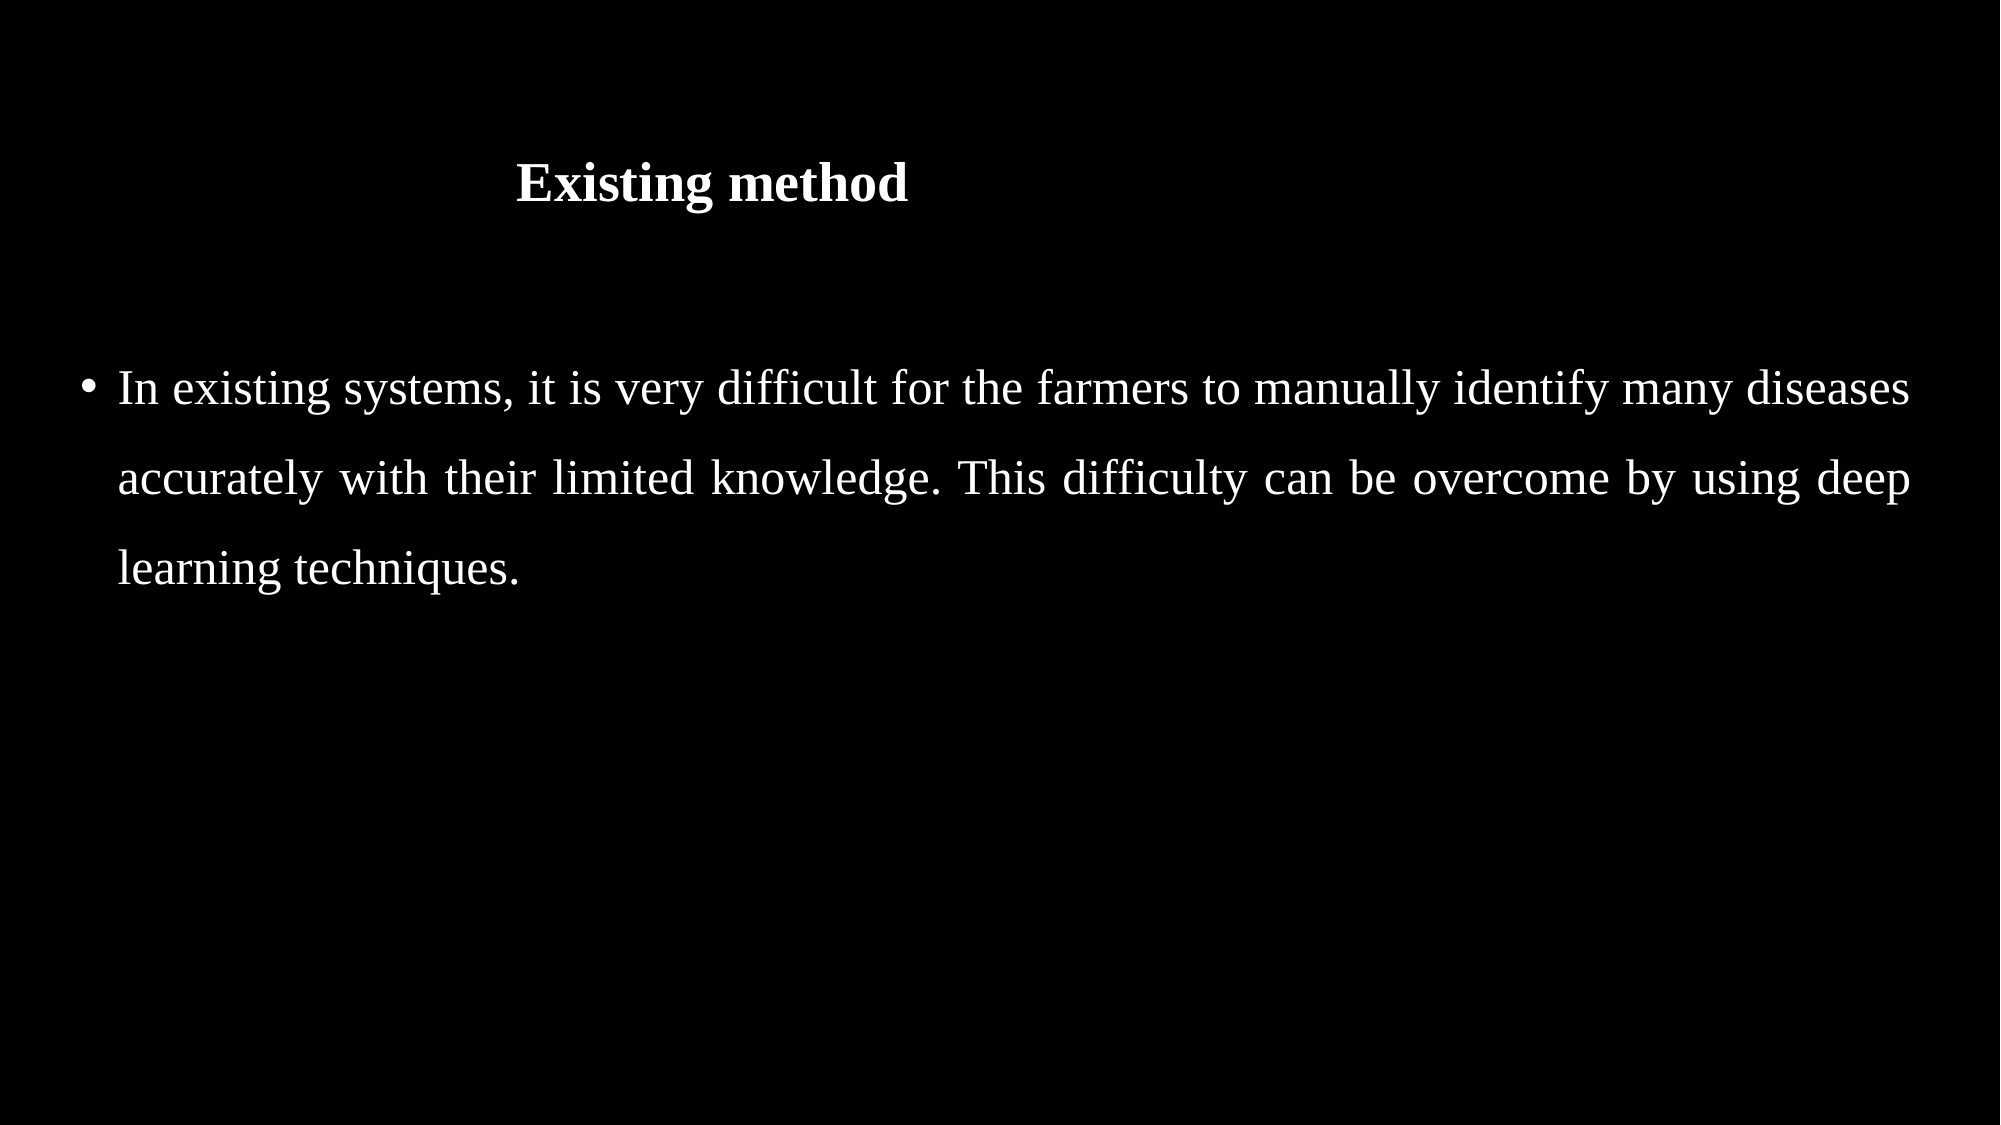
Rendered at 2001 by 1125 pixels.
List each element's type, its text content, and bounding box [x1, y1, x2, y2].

list In existing systems, it is very difficult for the farmers to manually identify many diseases accurately with their limited knowledge. This difficulty can be overcome by using deep learning techniques. [65, 317, 1928, 703]
title Existing method [501, 129, 2000, 318]
